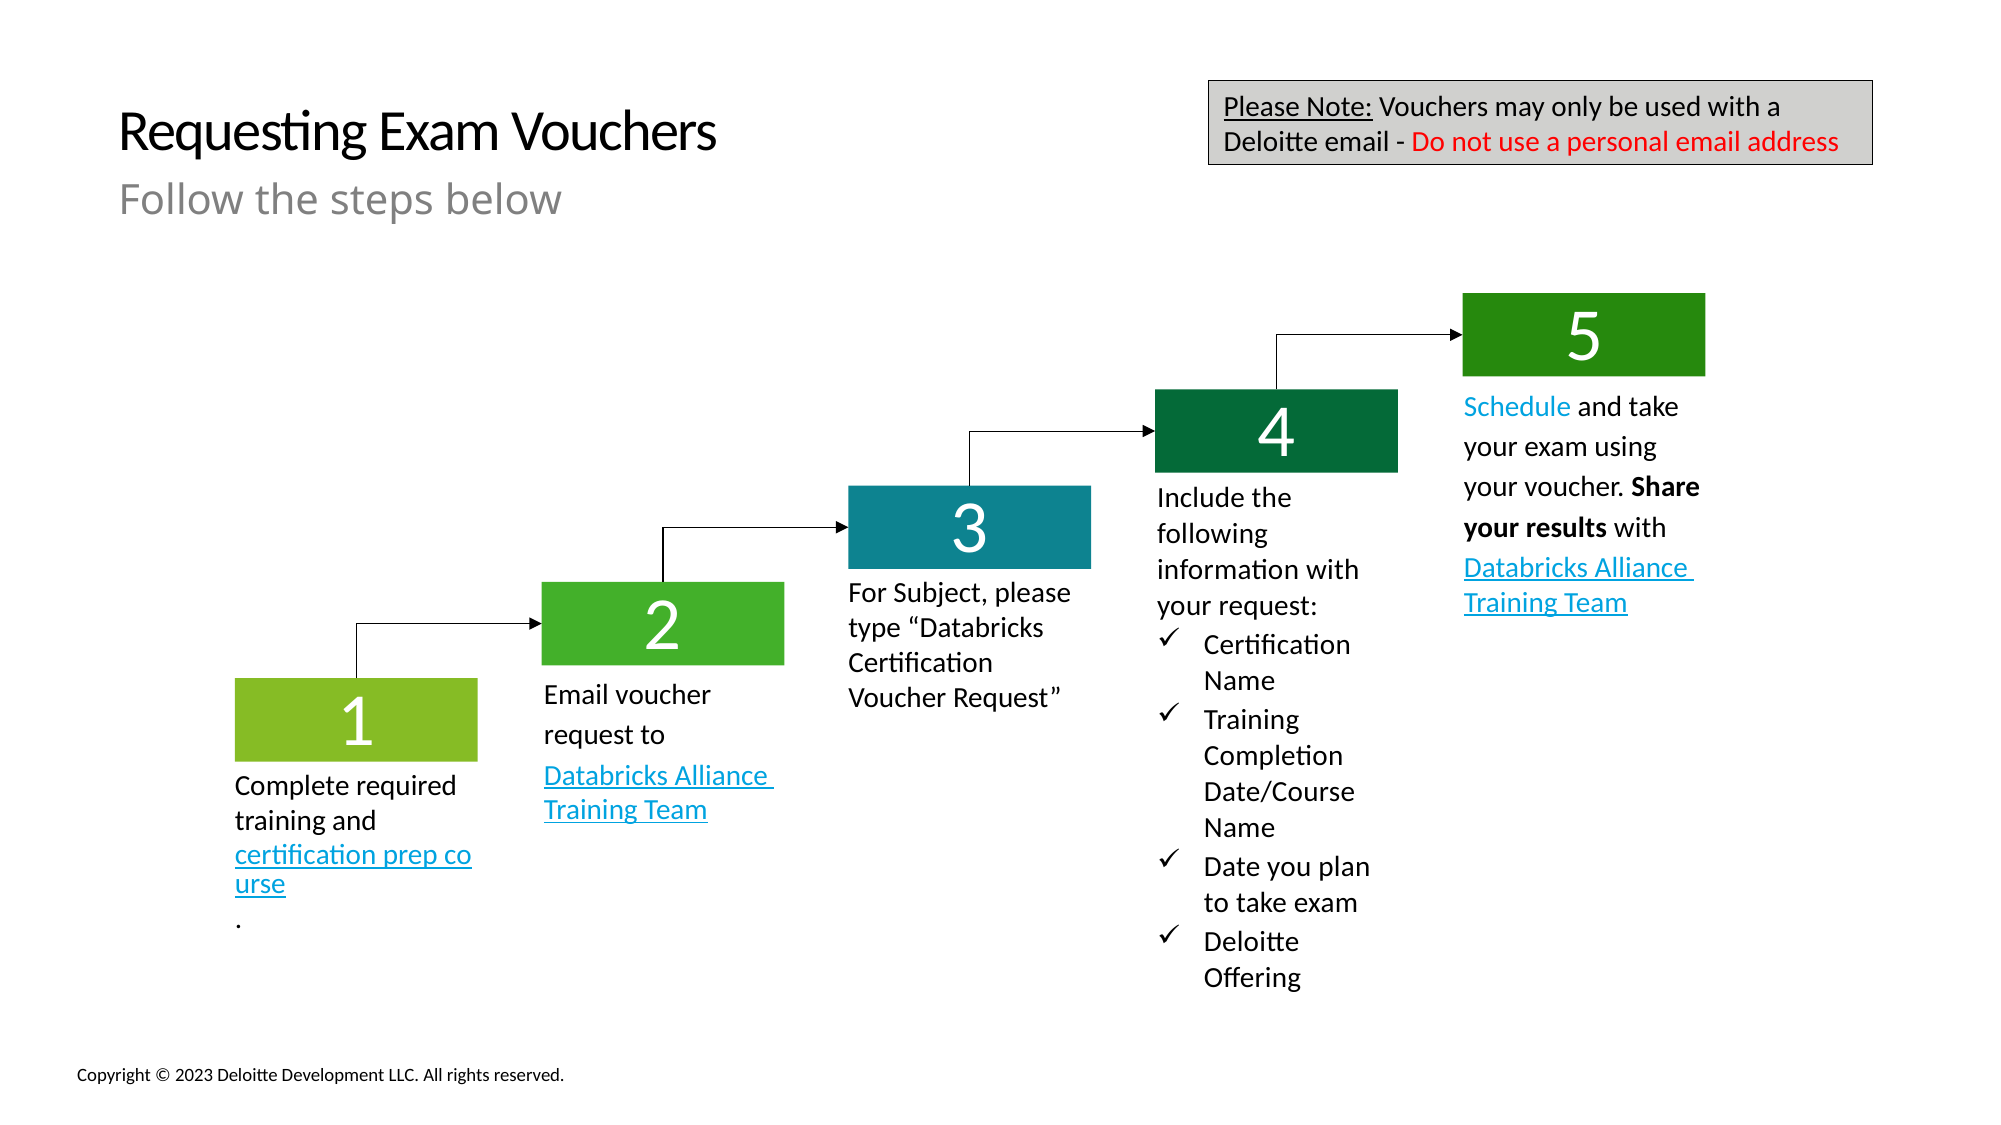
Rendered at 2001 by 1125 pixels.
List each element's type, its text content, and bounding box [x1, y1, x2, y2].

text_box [234, 292, 1706, 1091]
list Follow the steps below [118, 172, 1819, 251]
title Requesting Exam Vouchers [118, 64, 1819, 162]
text_box Please Note: Vouchers may only be used with a Deloitte email - Do not use a personal email address [1208, 80, 1873, 165]
